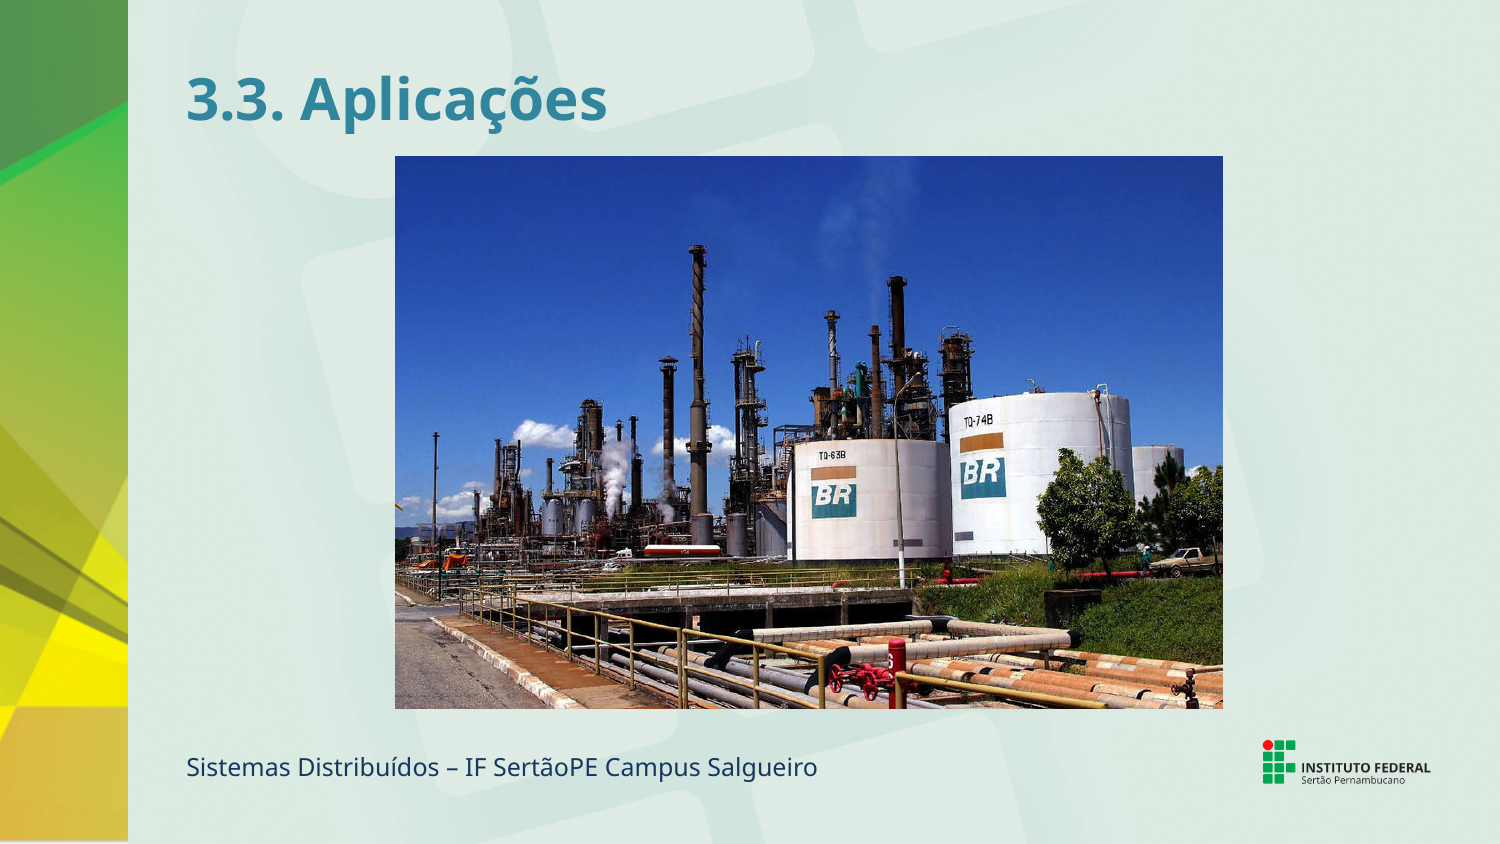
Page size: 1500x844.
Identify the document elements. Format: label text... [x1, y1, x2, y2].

list 3.3. Aplicações [171, 32, 1447, 162]
picture [0, 0, 1500, 844]
title Sistemas Distribuídos – IF SertãoPE Campus Salgueiro [171, 740, 1291, 793]
